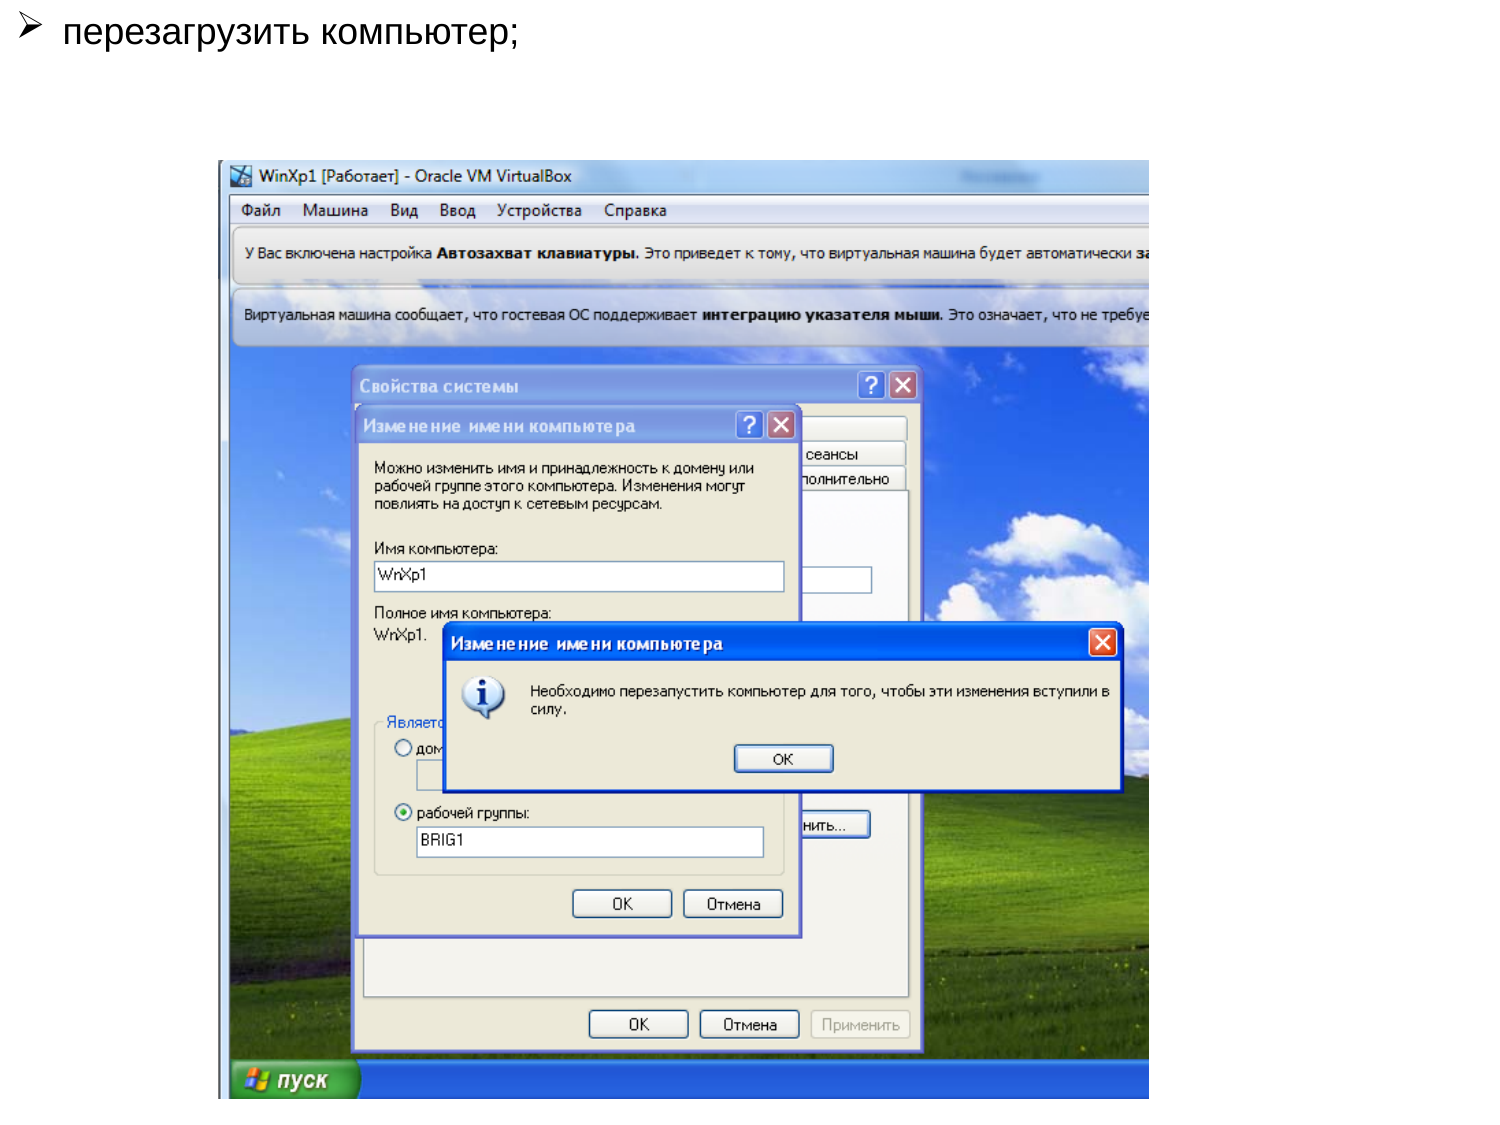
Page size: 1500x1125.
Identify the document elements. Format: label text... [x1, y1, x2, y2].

text_box перезагрузить компьютер; [1, 0, 1500, 60]
picture [218, 160, 1149, 1099]
